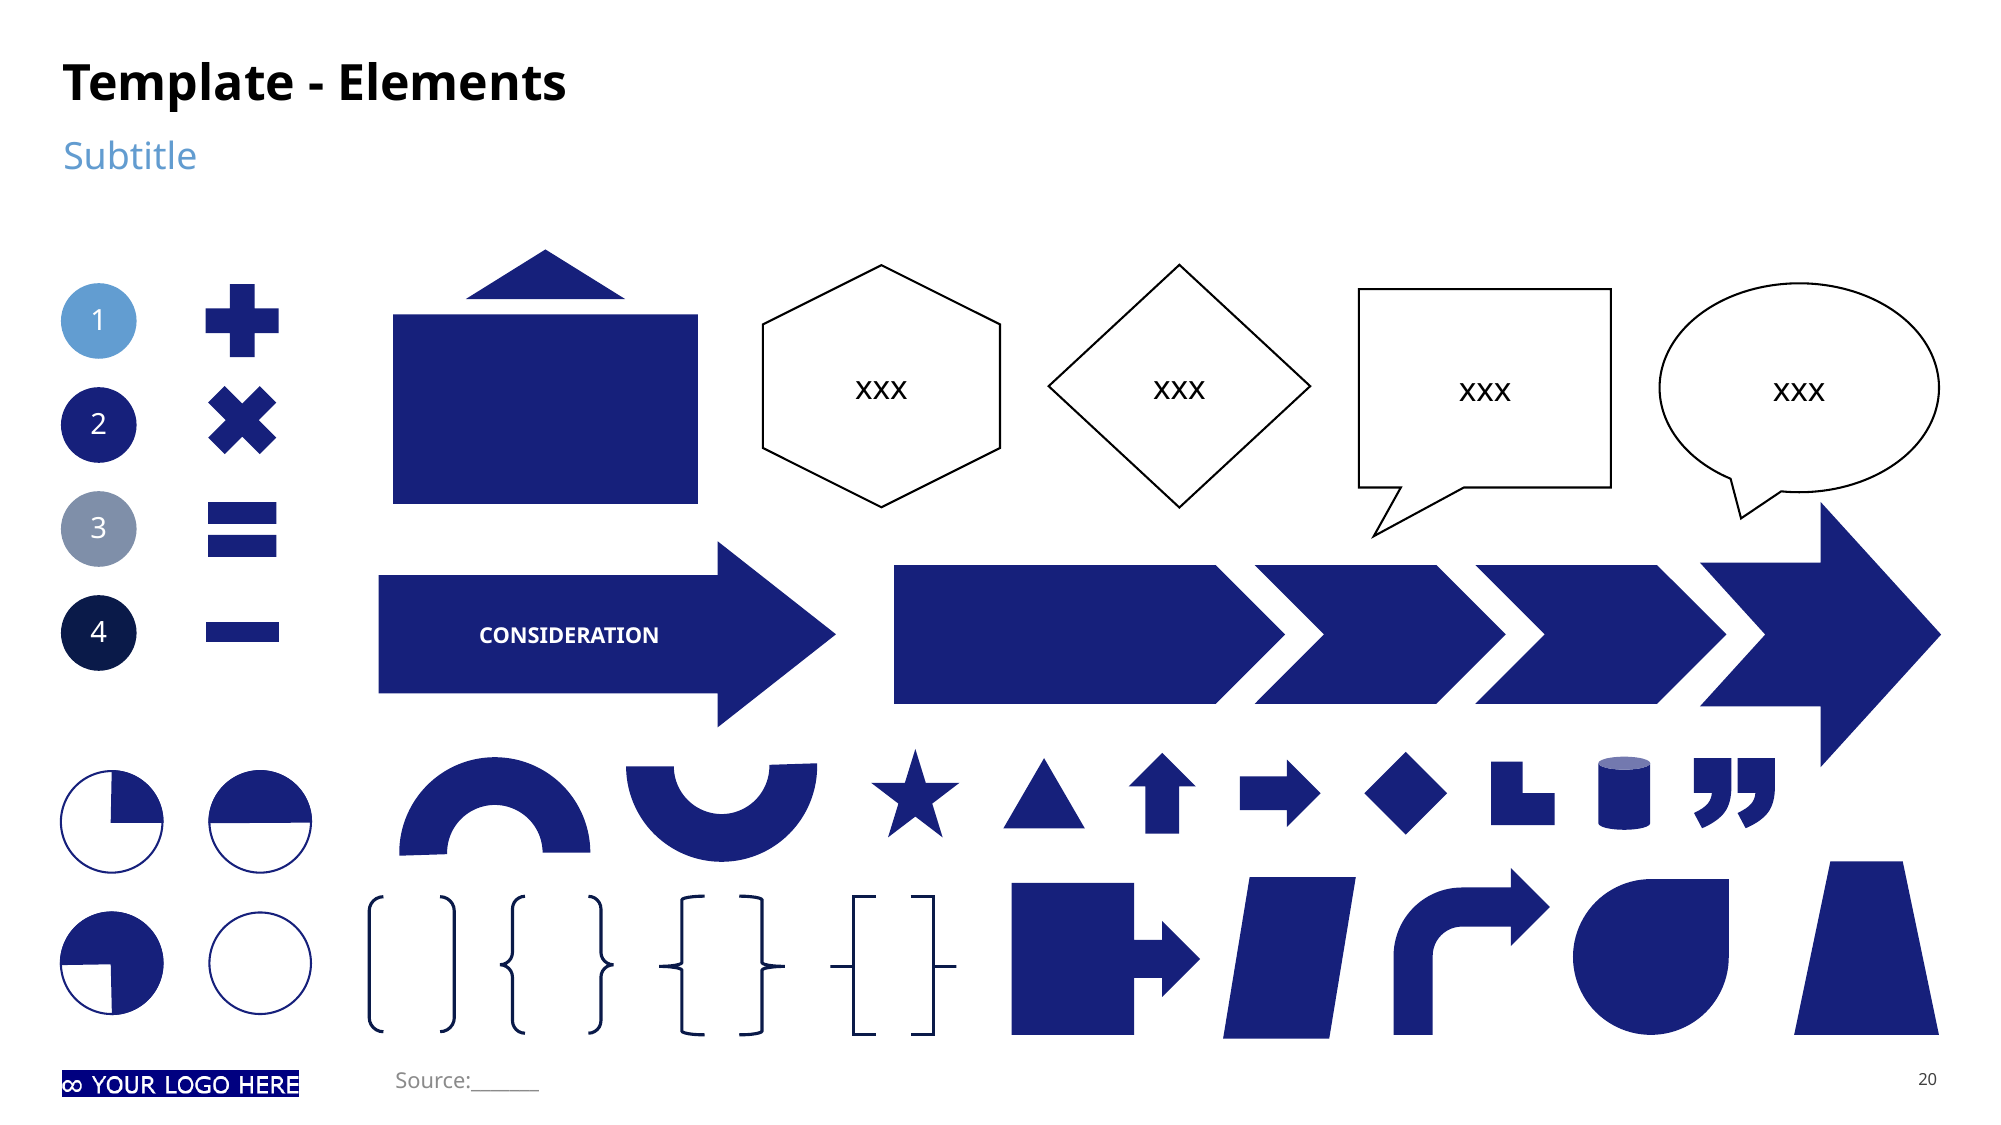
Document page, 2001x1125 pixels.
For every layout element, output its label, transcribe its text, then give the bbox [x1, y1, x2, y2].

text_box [1600, 758, 1648, 768]
text_box [1001, 756, 1087, 830]
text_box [60, 771, 163, 873]
list Subtitle [63, 143, 1937, 227]
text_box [830, 896, 957, 1035]
text_box [499, 895, 614, 1034]
text_box [868, 745, 963, 841]
text_box [1736, 757, 1776, 830]
text_box [1221, 876, 1358, 1040]
text_box [206, 384, 278, 456]
text_box 3 [59, 490, 138, 568]
text_box [207, 501, 277, 525]
text_box [1697, 499, 1943, 770]
text_box [1392, 865, 1552, 1036]
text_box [659, 896, 785, 1035]
text_box [1126, 751, 1199, 835]
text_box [392, 249, 698, 504]
text_box 4 [59, 594, 138, 672]
text_box [368, 896, 455, 1033]
text_box 1 [59, 282, 138, 360]
text_box [1472, 564, 1728, 705]
text_box CONSIDERATION [377, 539, 838, 730]
text_box [1792, 860, 1941, 1036]
text_box 2 [59, 386, 138, 464]
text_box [209, 771, 311, 873]
text_box [893, 564, 1287, 705]
text_box xxx [1047, 263, 1312, 509]
title Template - Elements [63, 62, 1937, 143]
picture [62, 1069, 299, 1097]
text_box xxx [761, 264, 1002, 509]
footer Source:_______ [380, 1059, 1340, 1100]
text_box [208, 911, 313, 1016]
text_box [1692, 757, 1733, 830]
text_box [207, 534, 277, 558]
text_box [1252, 564, 1508, 705]
text_box xxx [1357, 288, 1612, 539]
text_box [60, 912, 163, 1015]
text_box [205, 621, 280, 643]
text_box [1571, 878, 1730, 1036]
text_box [398, 756, 592, 857]
text_box [205, 283, 280, 358]
text_box [625, 762, 819, 863]
text_box [1362, 750, 1449, 837]
text_box [1597, 755, 1652, 831]
text_box [1238, 757, 1323, 830]
text_box [1490, 760, 1556, 826]
text_box xxx [1658, 282, 1941, 521]
text_box [1010, 881, 1202, 1036]
